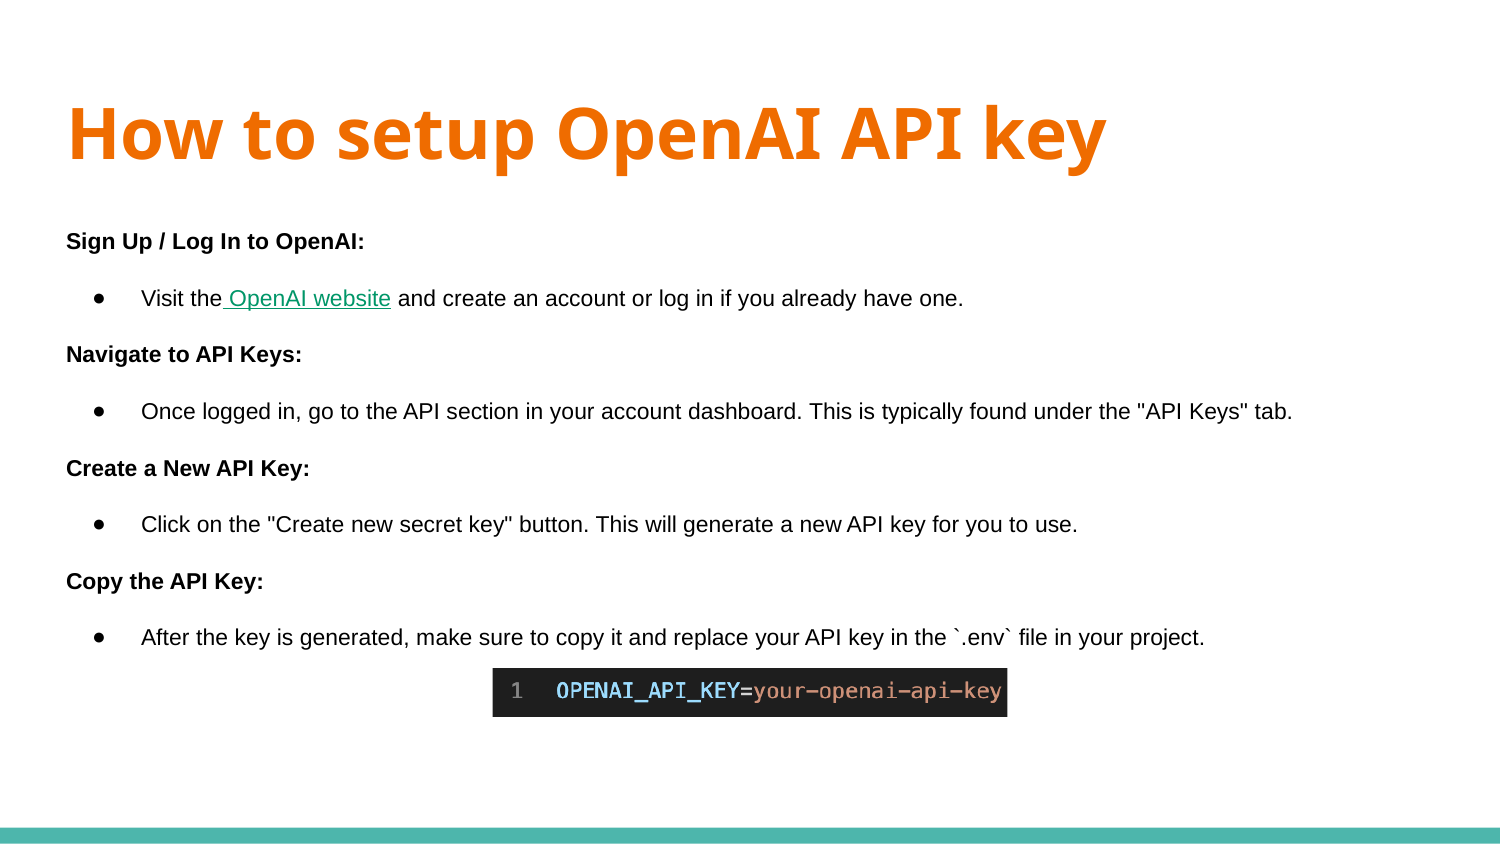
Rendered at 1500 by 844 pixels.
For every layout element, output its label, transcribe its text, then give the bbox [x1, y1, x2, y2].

picture [492, 667, 1008, 717]
title How to setup OpenAI API key [51, 72, 1449, 189]
list Sign Up / Log In to OpenAI: Visit the OpenAI website and create an account or log in if you already have one. Navigate to API Keys: Once logged in, go to the API section in your account dashboard. This is typically found under the "API Keys" tab. Create a New API Key: Click on the "Create new secret key" button. This will generate a new API key for you to use. Copy the API Key: After the key is generated, make sure to copy it and replace your API key in the `.env` file in your project. [51, 207, 1449, 750]
